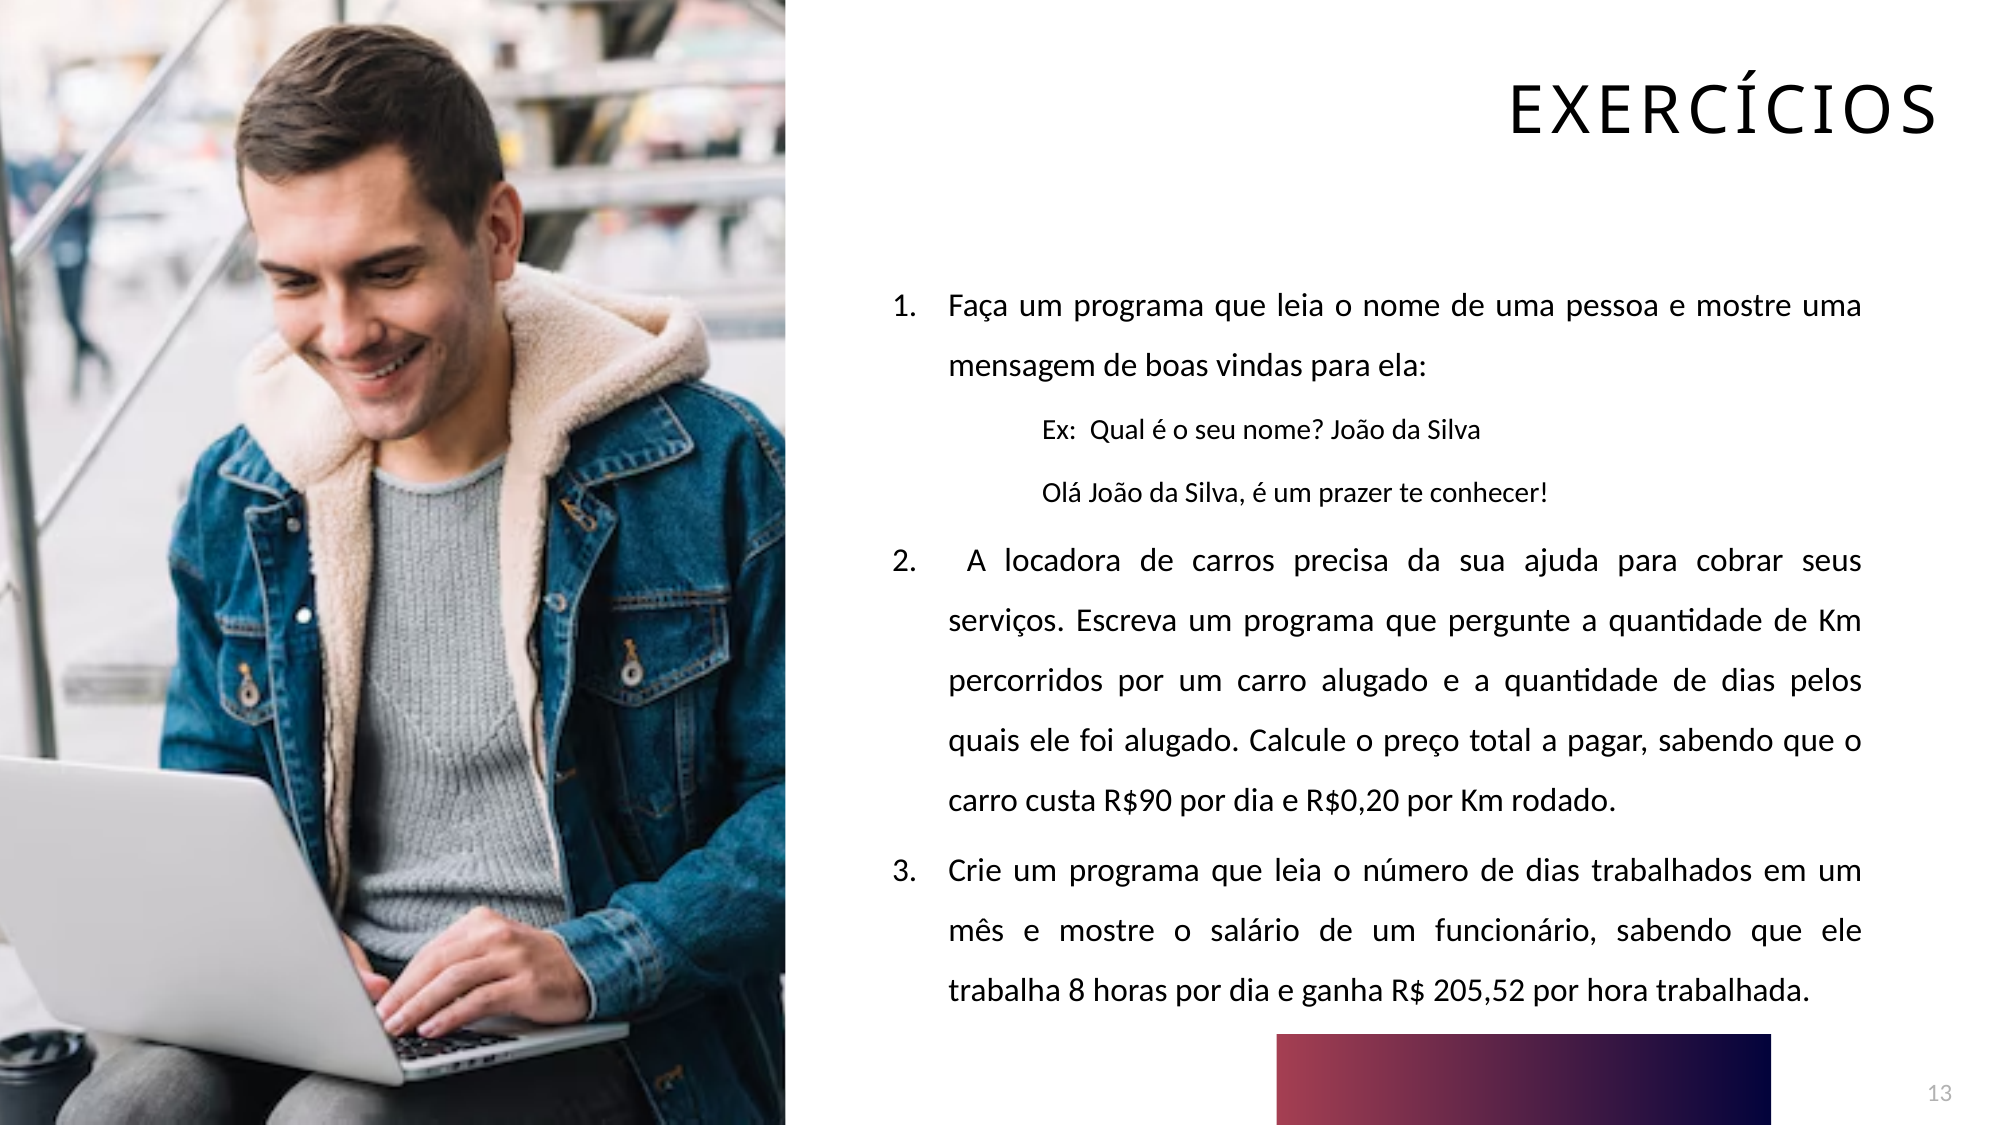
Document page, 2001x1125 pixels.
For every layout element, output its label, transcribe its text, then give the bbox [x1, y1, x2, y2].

title EXERCÍCIOs [1278, 59, 1938, 154]
picture [0, 0, 786, 1125]
picture [768, 743, 774, 757]
list Faça um programa que leia o nome de uma pessoa e mostre uma mensagem de boas vindas para ela: Ex: Qual é o seu nome? João da Silva Olá João da Silva, é um prazer te conhecer! A locadora de carros precisa da sua ajuda para cobrar seus serviços. Escreva um programa que pergunte a quantidade de Km percorridos por um carro alugado e a quantidade de dias pelos quais ele foi alugado. Calcule o preço total a pagar, sabendo que o carro custa R$90 por dia e R$0,20 por Km rodado. Crie um programa que leia o número de dias trabalhados em um mês e mostre o salário de um funcionário, sabendo que ele trabalha 8 horas por dia e ganha R$ 205,52 por hora trabalhada. [892, 255, 1864, 479]
slide_number 13 [1894, 1061, 1968, 1121]
